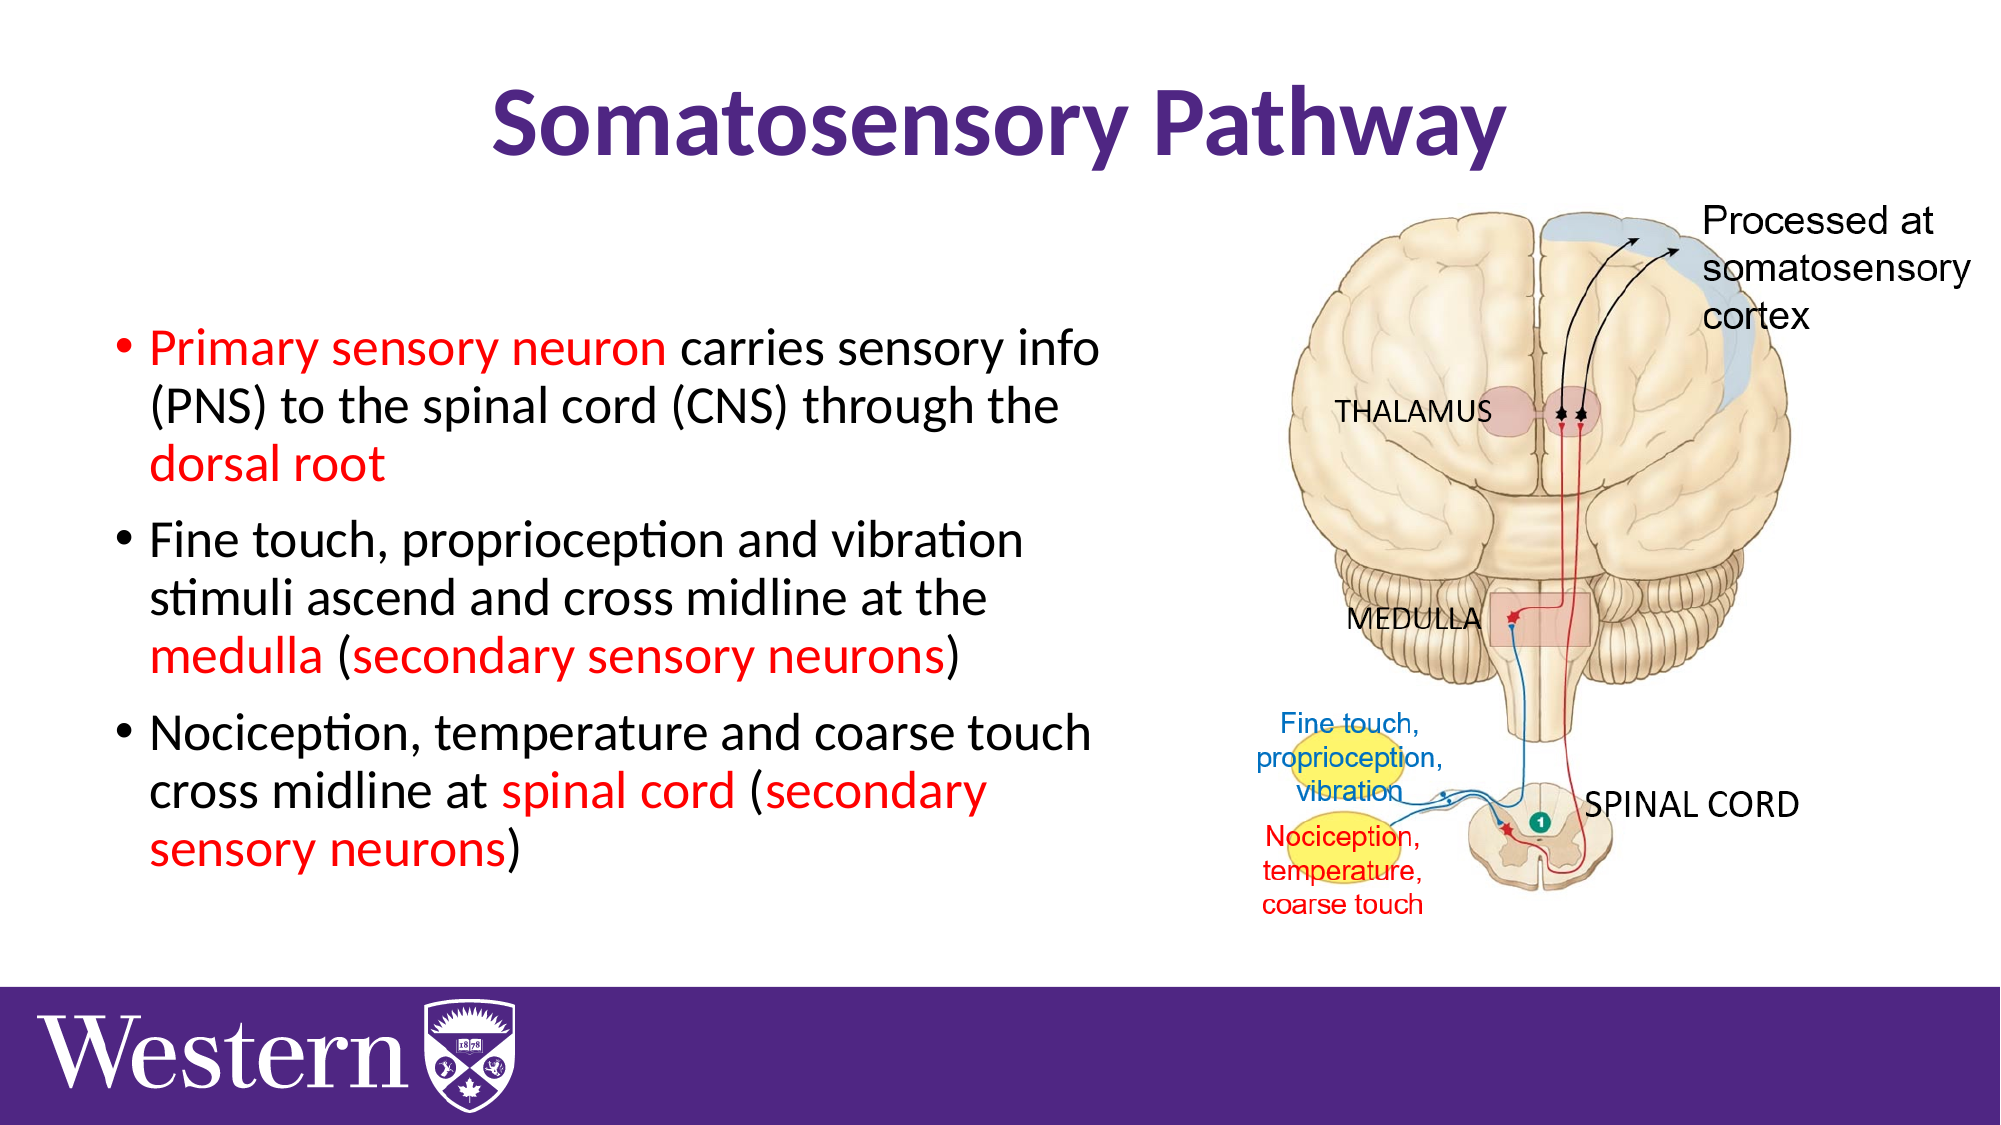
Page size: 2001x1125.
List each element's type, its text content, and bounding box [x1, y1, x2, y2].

list Primary sensory neuron carries sensory info (PNS) to the spinal cord (CNS) through the dorsal root Fine touch, proprioception and vibration stimuli ascend and cross midline at the medulla (secondary sensory neurons) Nociception, temperature and coarse touch cross midline at spinal cord (secondary sensory neurons) [99, 311, 1172, 889]
picture [1213, 180, 1980, 938]
picture [37, 999, 515, 1113]
text_box [0, 986, 2000, 1125]
title Somatosensory Pathway [137, 32, 1863, 213]
